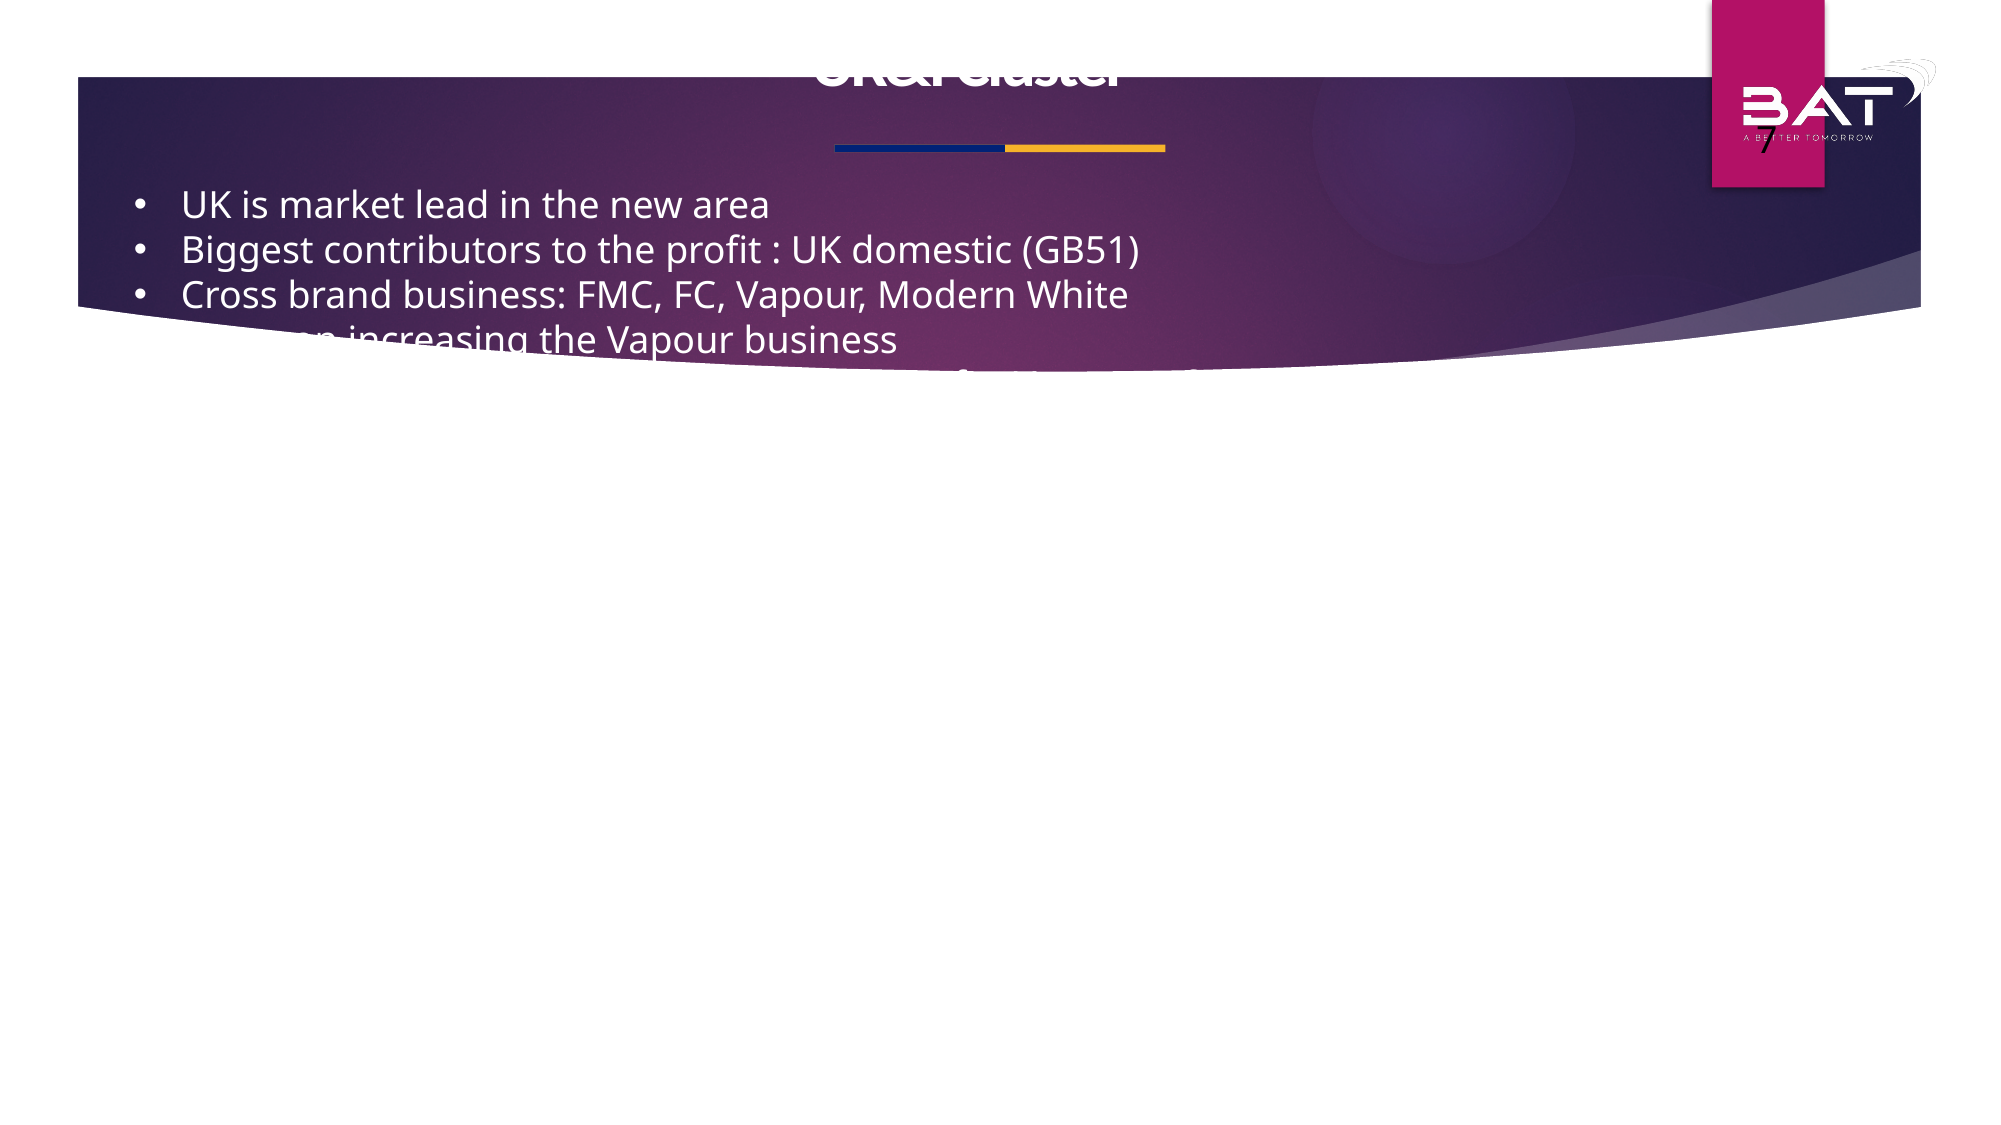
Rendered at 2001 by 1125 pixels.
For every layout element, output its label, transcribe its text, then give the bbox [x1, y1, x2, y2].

slide_number 7 [1698, 48, 1836, 175]
picture [1836, 59, 1936, 141]
text_box UK is market lead in the new area Biggest contributors to the profit : UK domestic (GB51) Cross brand business: FMC, FC, Vapour, Modern White Focus on increasing the Vapour business UK one of the biggest markets in the group for Vapour (after US) LRD Model (WECT, GBCR, GBTN) Traditional retail business, Online websites, Own retail stores (Nicoventures Retail) & Business to Business platform – B2B Small share in the markets for Traditional Business (12pp), however big GMs per mille to compensate Pensions applicable in IRE [119, 173, 1821, 864]
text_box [834, 144, 1166, 153]
text_box UK&I Cluster [167, 91, 1698, 173]
